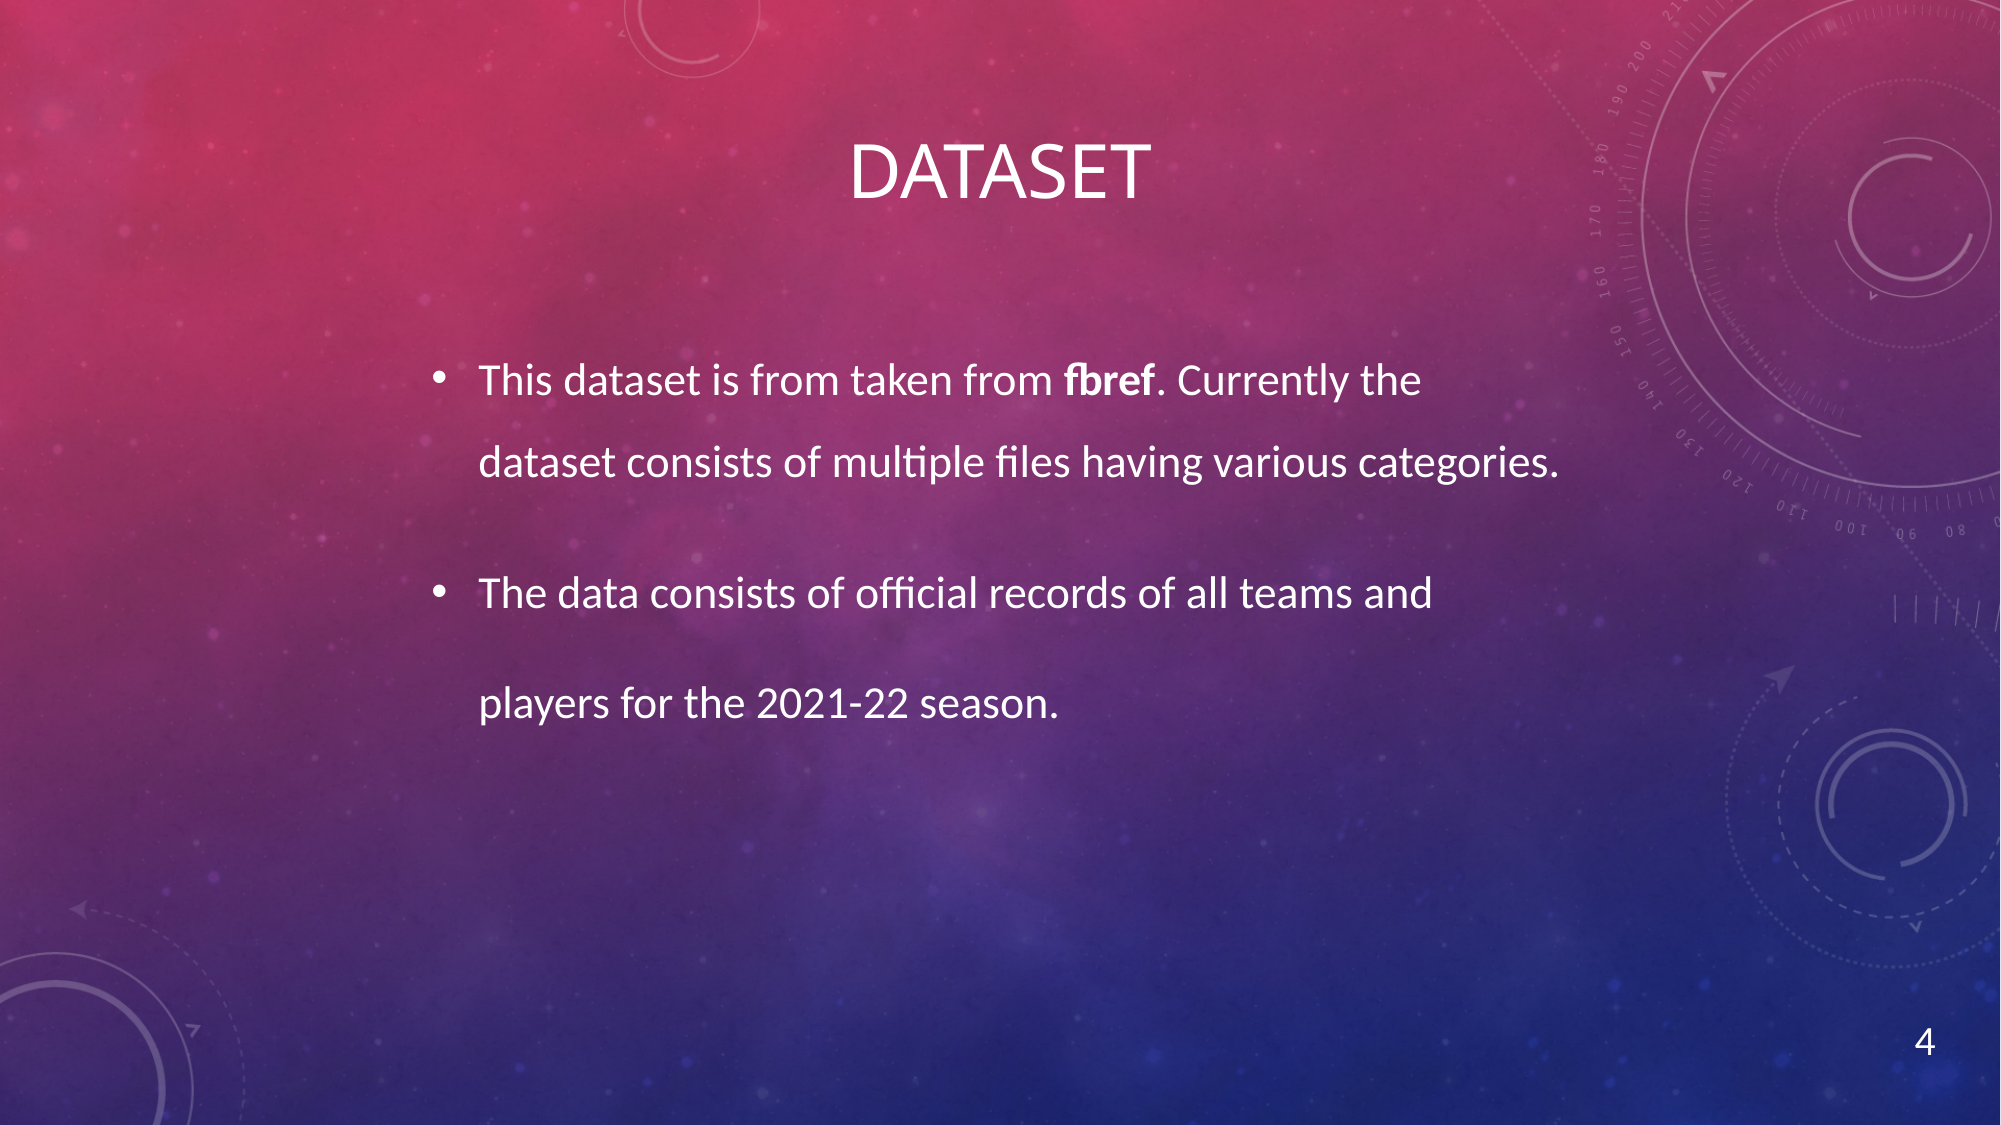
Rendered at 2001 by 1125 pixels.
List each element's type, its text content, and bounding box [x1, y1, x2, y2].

slide_number 4 [1860, 1009, 1951, 1070]
list This dataset is from taken from fbref. Currently the dataset consists of multiple files having various categories. The data consists of official records of all teams and players for the 2021-22 season. [416, 247, 1584, 878]
picture [0, 0, 2001, 1125]
title Dataset [178, 24, 1822, 312]
